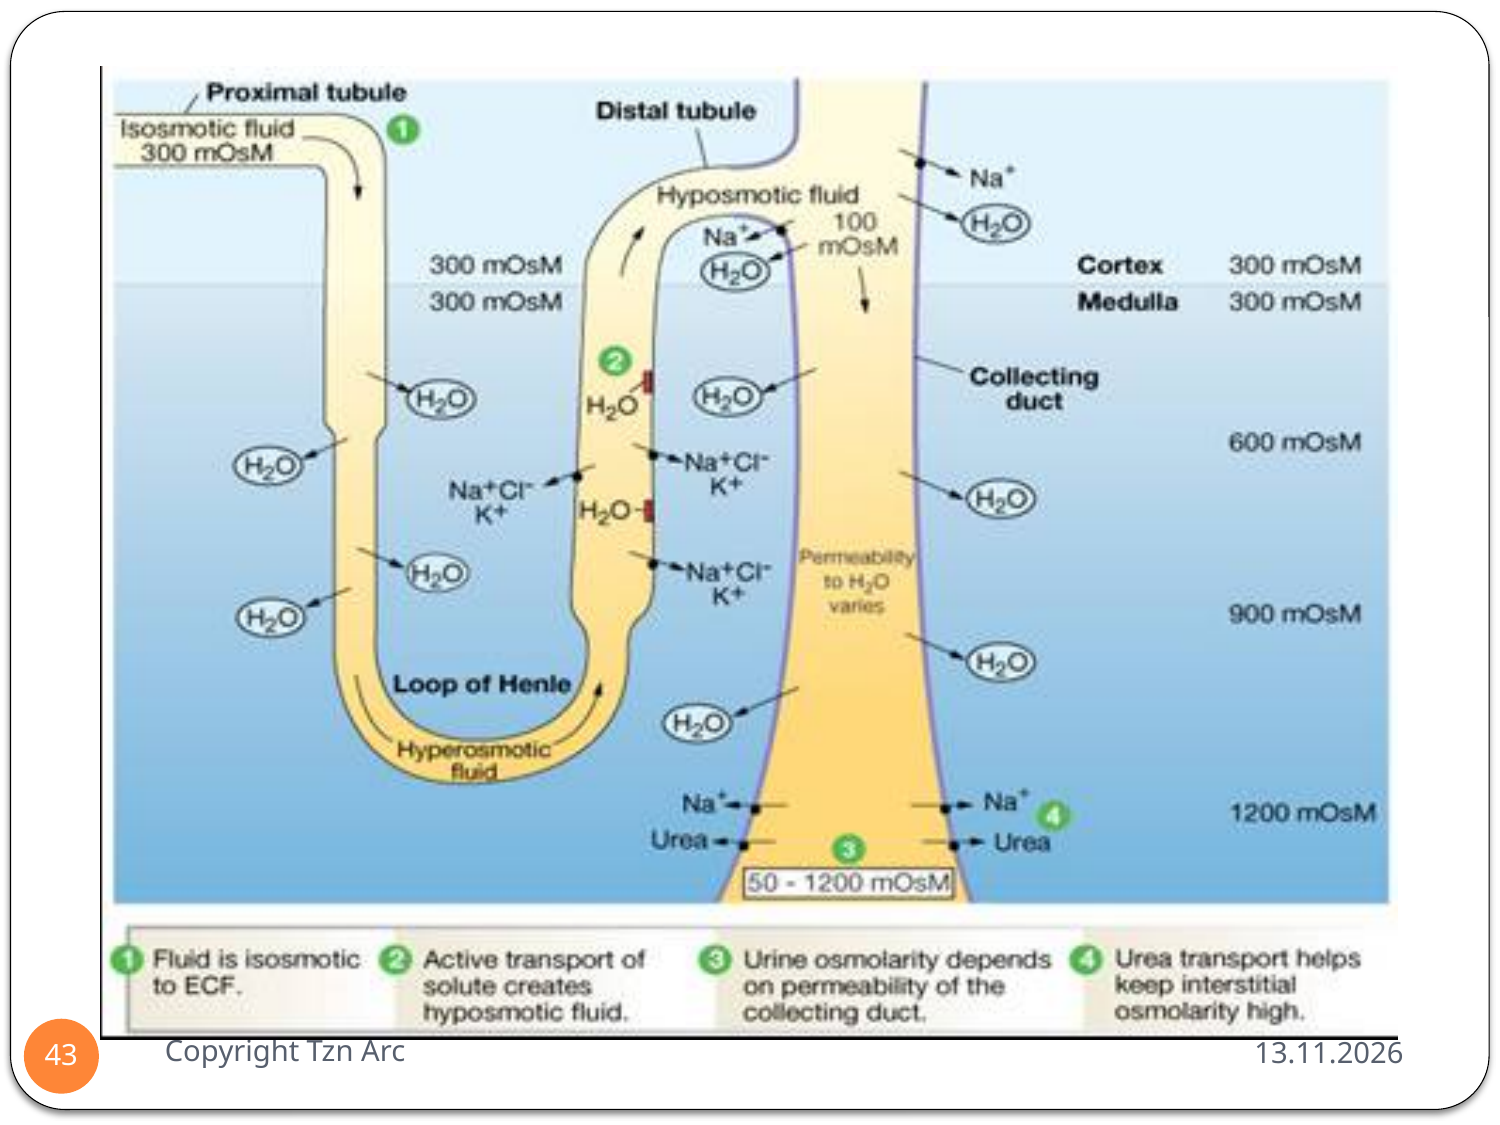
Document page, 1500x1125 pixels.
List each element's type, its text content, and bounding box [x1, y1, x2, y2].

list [100, 66, 1398, 1040]
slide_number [1012, 1015, 1419, 1094]
slide_number 43 [23, 1018, 99, 1094]
footer Copyright Tzn Arc [150, 1049, 800, 1088]
